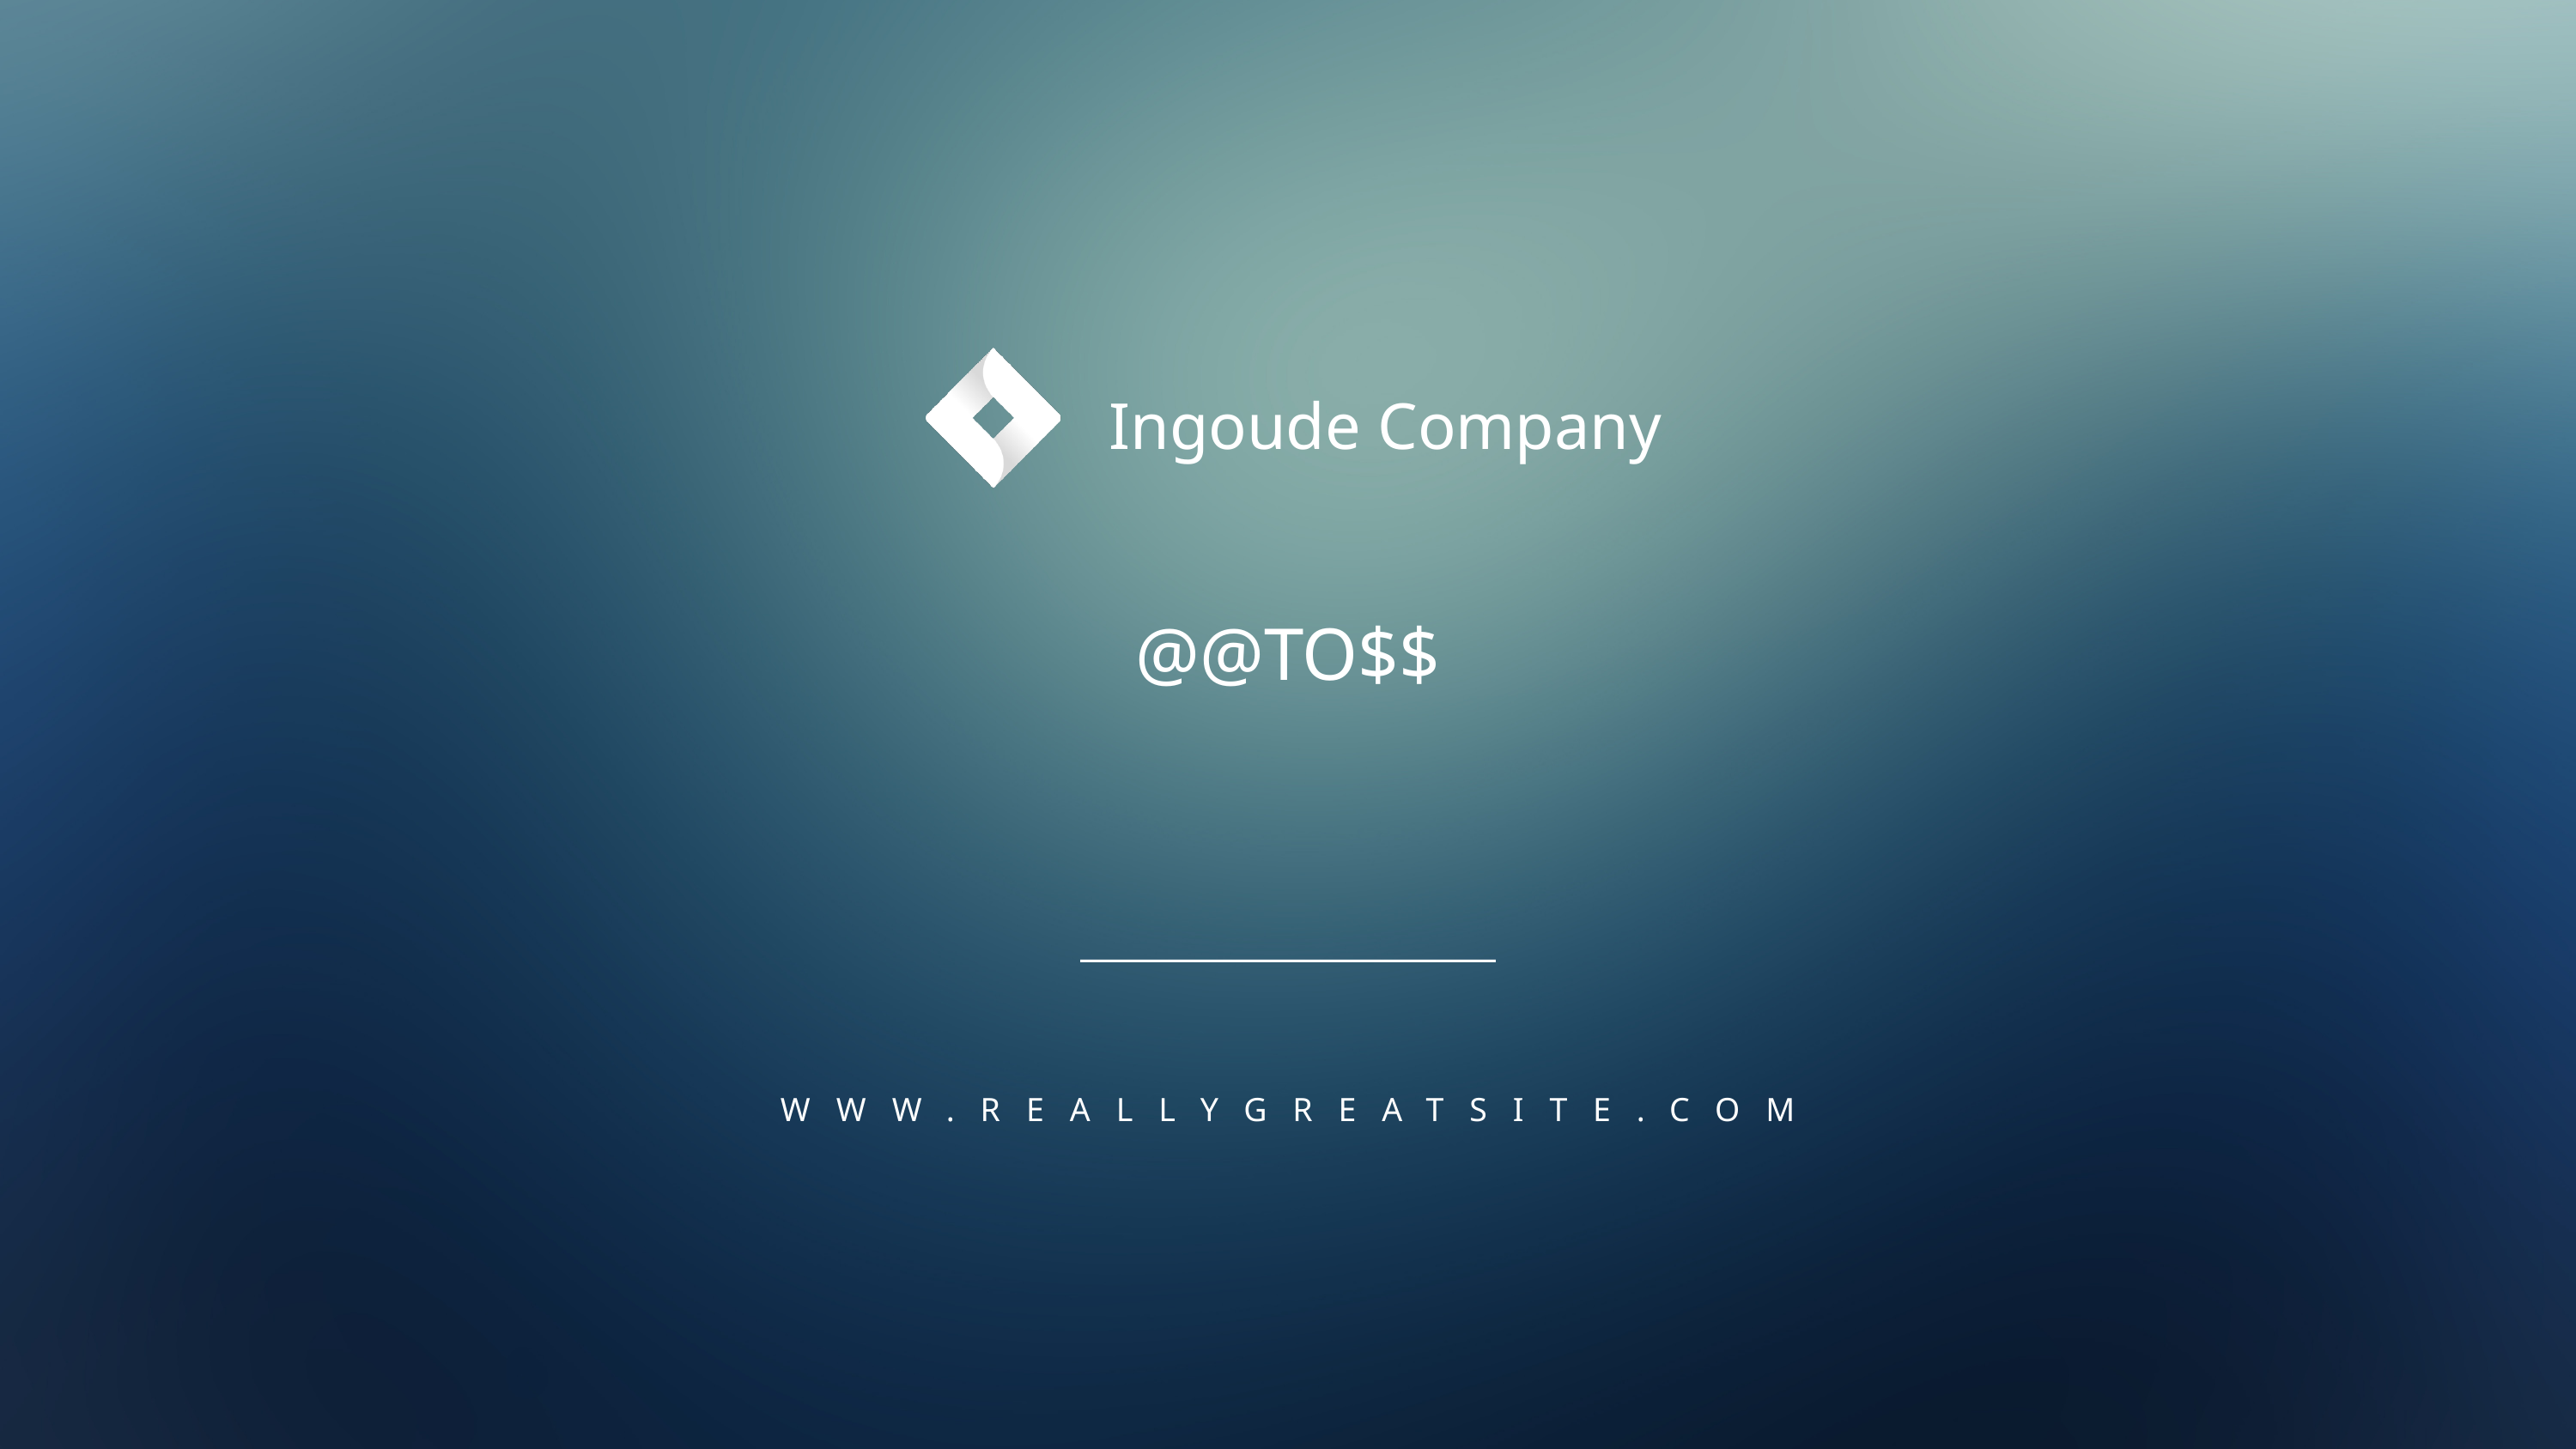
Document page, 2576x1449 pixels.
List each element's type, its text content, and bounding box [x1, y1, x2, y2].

text_box Ingoude Company [1109, 373, 1741, 463]
text_box [0, 0, 2576, 1449]
text_box [925, 347, 1061, 488]
text_box @@TO$$ [279, 608, 2297, 694]
text_box WWW.REALLYGREATSITE.COM [714, 1082, 1862, 1129]
